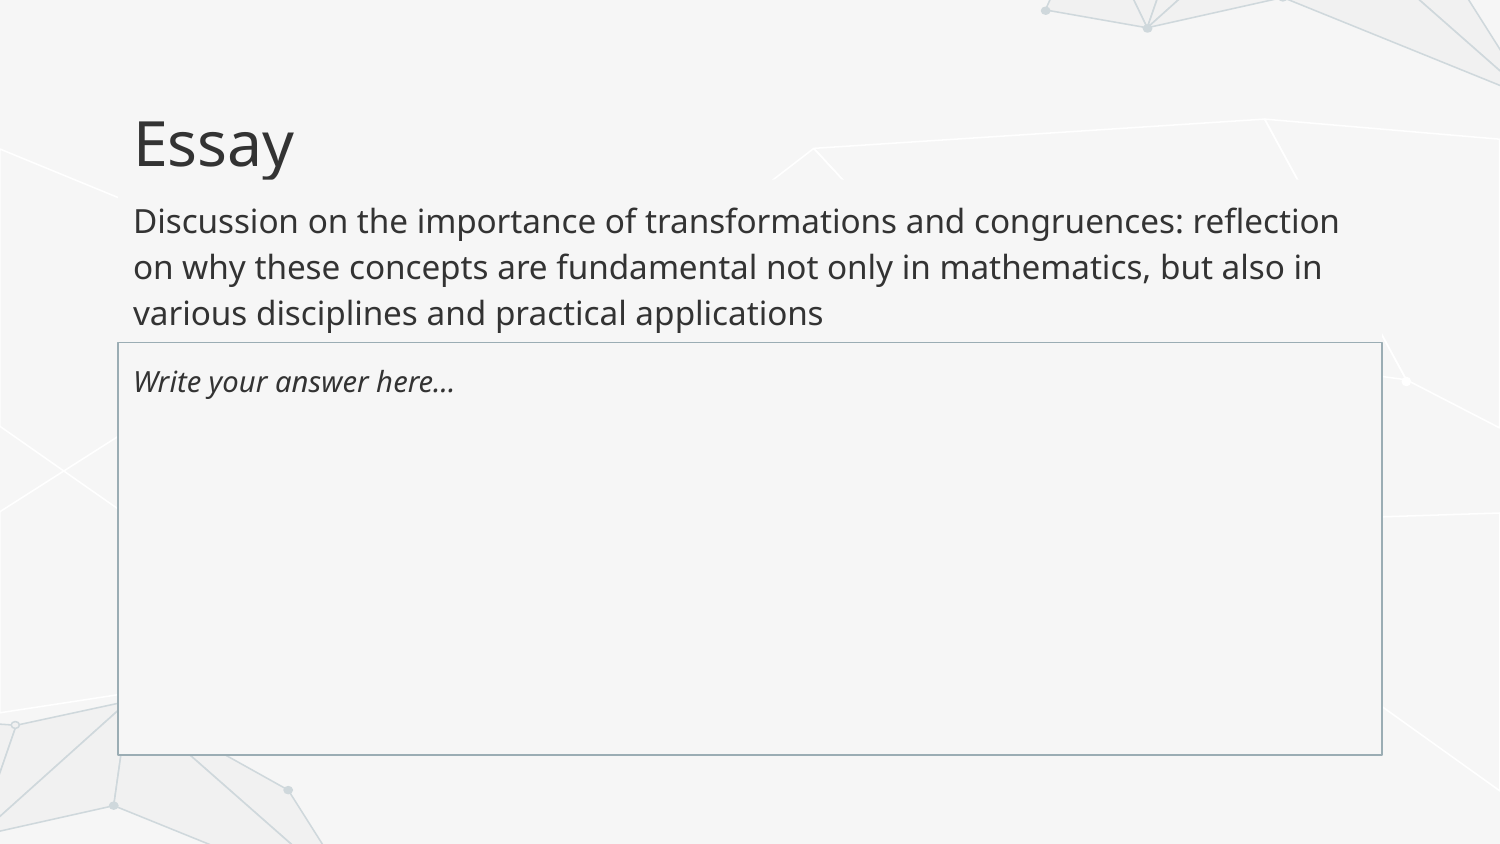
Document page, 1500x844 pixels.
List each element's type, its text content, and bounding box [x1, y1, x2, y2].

list Discussion on the importance of transformations and congruences: reflection on why these concepts are fundamental not only in mathematics, but also in various disciplines and practical applications [118, 179, 1382, 342]
list Write your answer here… [118, 342, 1382, 756]
title Essay [118, 88, 1382, 179]
